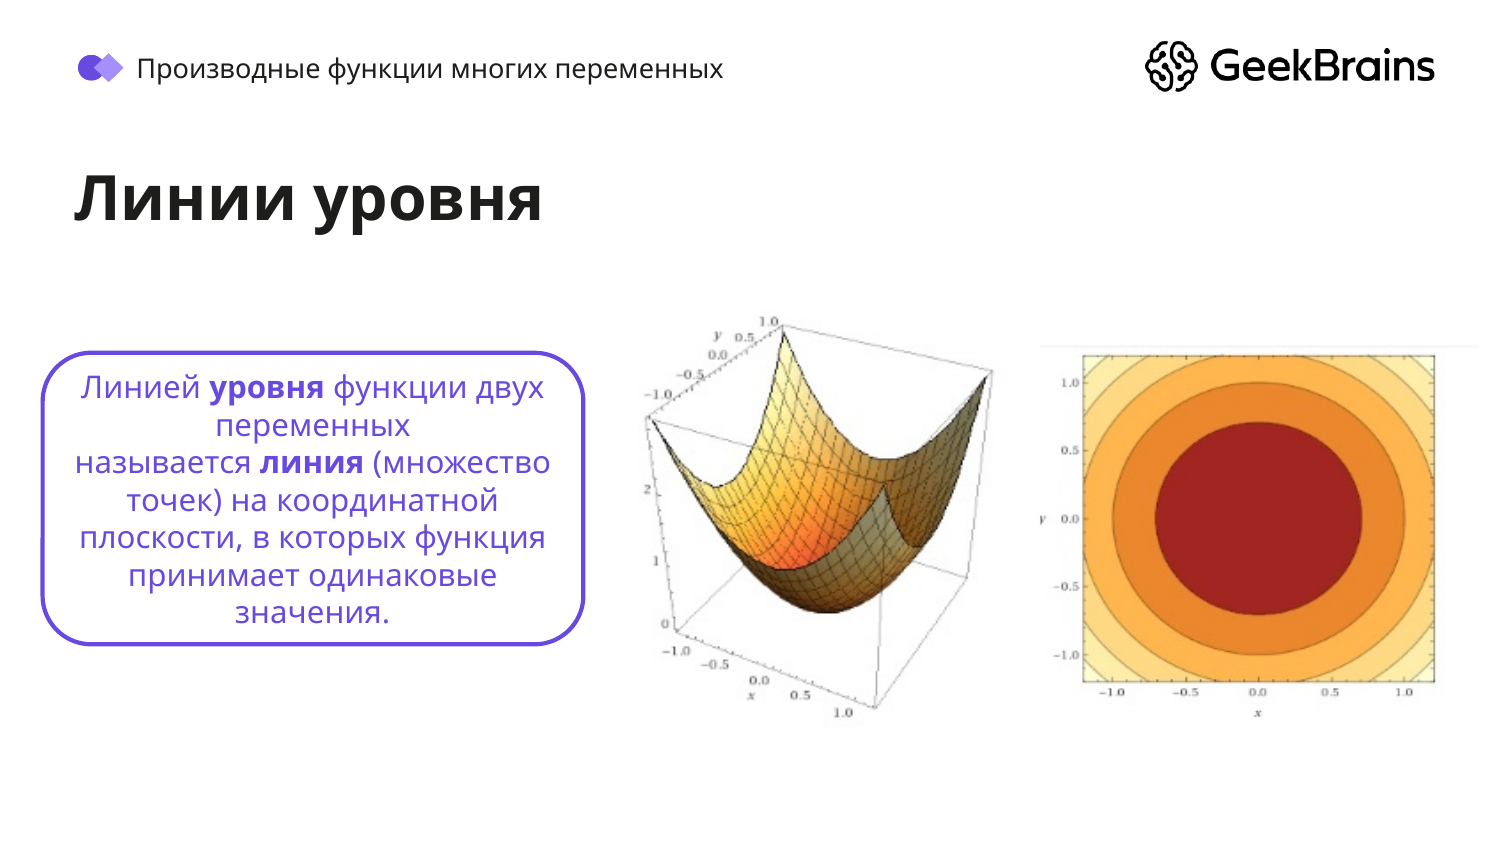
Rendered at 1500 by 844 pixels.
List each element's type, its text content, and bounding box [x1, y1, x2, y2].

picture [1039, 345, 1479, 727]
text_box [93, 53, 124, 82]
text_box [78, 54, 102, 81]
picture [1145, 39, 1435, 93]
text_box Линией уровня функции двух переменных называется линия (множество точек) на координатной плоскости, в которых функция принимает одинаковые значения. [42, 352, 584, 645]
title Линии уровня [74, 168, 1241, 243]
text_box Производные функции многих переменных [134, 39, 812, 82]
picture [633, 310, 1016, 729]
